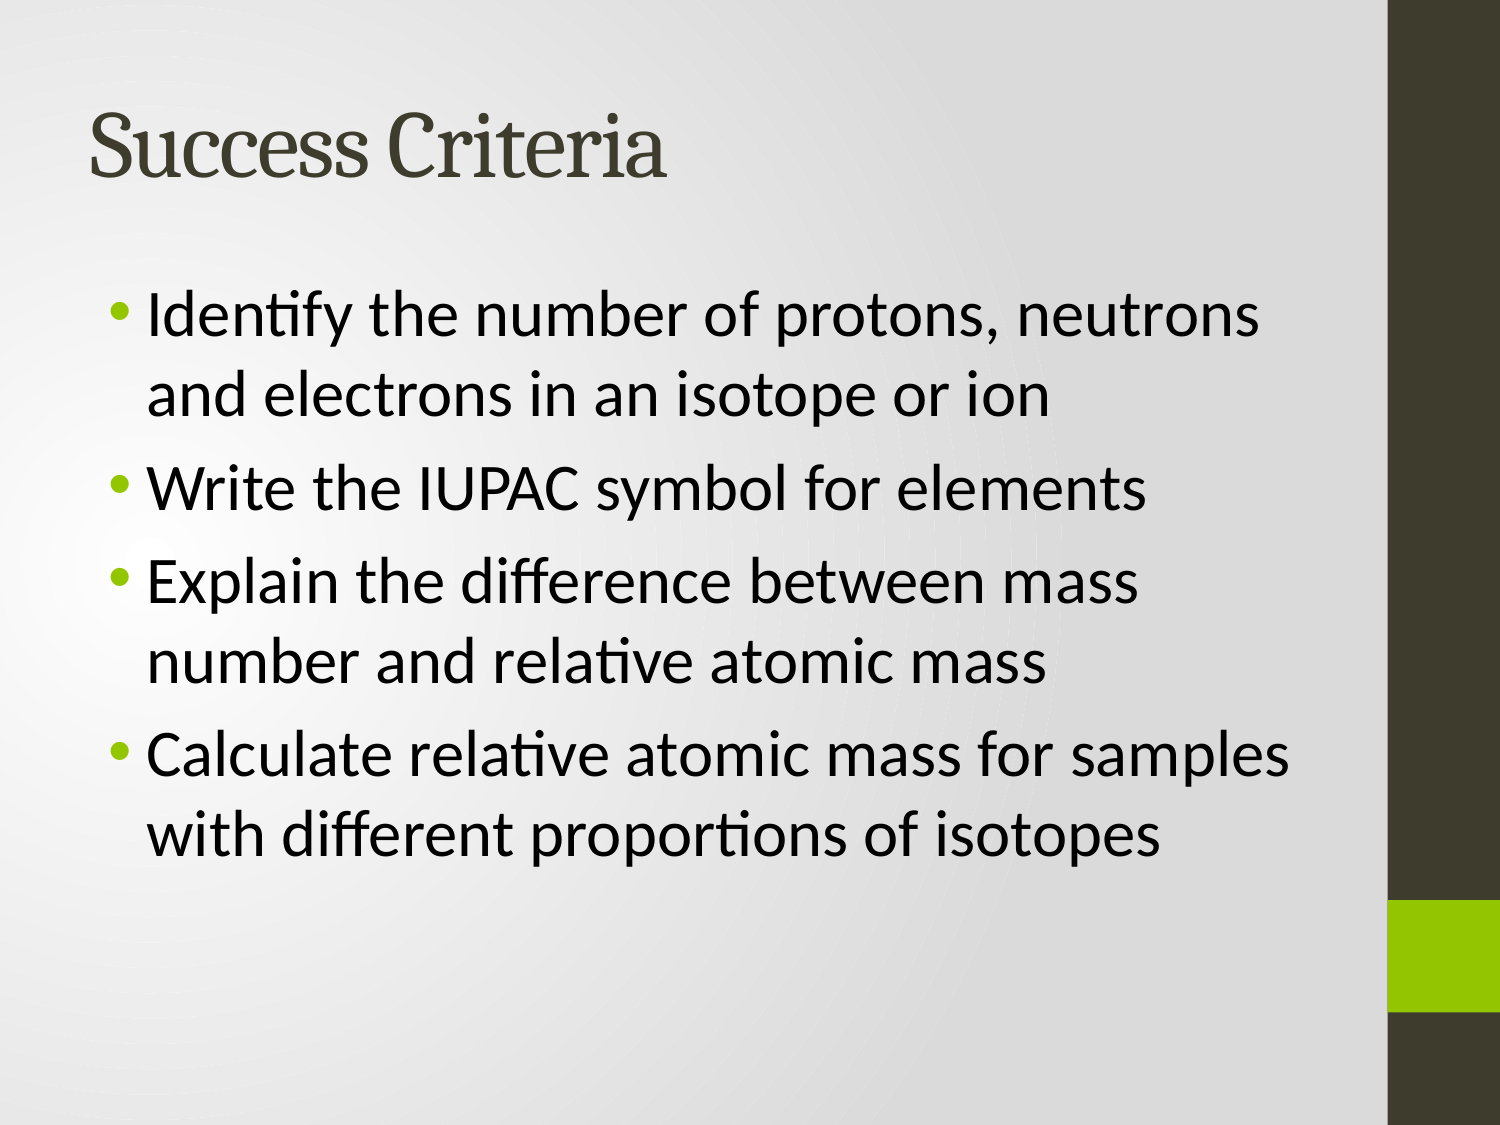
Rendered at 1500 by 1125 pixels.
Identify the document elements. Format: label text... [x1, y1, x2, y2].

list Identify the number of protons, neutrons and electrons in an isotope or ion Write the IUPAC symbol for elements Explain the difference between mass number and relative atomic mass Calculate relative atomic mass for samples with different proportions of isotopes [75, 262, 1325, 1050]
title Success Criteria [75, 45, 1325, 233]
